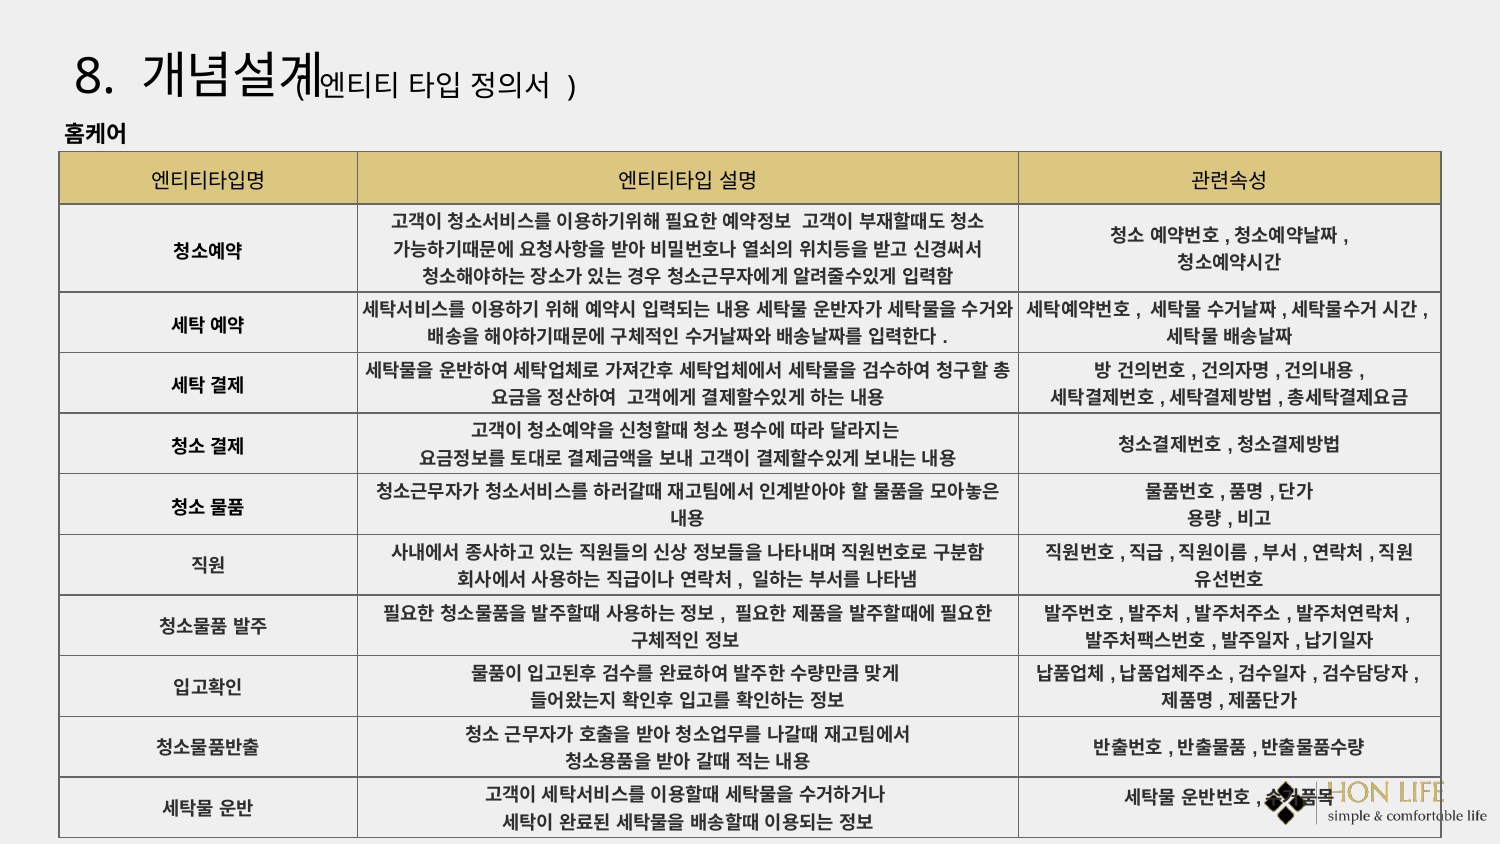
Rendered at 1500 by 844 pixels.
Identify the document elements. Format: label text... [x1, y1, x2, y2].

table_header 엔티티타입 설명 [358, 152, 1018, 203]
table_cell 납품업체,납품업체주소,검수일자,검수담당자,제품명,제품단가 [1019, 656, 1440, 716]
table_cell 필요한 청소물품을 발주할때 사용하는 정보, 필요한 제품을 발주할때에 필요한 구체적인 정보 [358, 596, 1018, 655]
table_cell 청소물품 발주 [60, 596, 357, 655]
table_cell 물품이 입고된후 검수를 완료하여 발주한 수량만큼 맞게 들어왔는지 확인후 입고를 확인하는 정보 [358, 656, 1018, 716]
table_cell 세탁 결제 [60, 353, 357, 412]
table_cell 세탁예약번호, 세탁물 수거날짜,세탁물수거 시간,세탁물 배송날짜 [1019, 293, 1440, 352]
table_cell 청소예약 [60, 205, 357, 291]
table_cell 세탁서비스를 이용하기 위해 예약시 입력되는 내용 세탁물 운반자가 세탁물을 수거와 배송을 해야하기때문에 구체적인 수거날짜와 배송날짜를 입력한다. [358, 293, 1018, 352]
table_cell 세탁물 운반 [60, 778, 357, 837]
table_cell 세탁물 운반번호,수거품목 [1019, 778, 1440, 837]
table_cell 입고확인 [60, 656, 357, 716]
table_cell 고객이 청소서비스를 이용하기위해 필요한 예약정보 고객이 부재할때도 청소 가능하기때문에 요청사항을 받아 비밀번호나 열쇠의 위치등을 받고 신경써서 청소해야하는 장소가 있는 경우 청소근무자에게 알려줄수있게 입력함 [358, 205, 1018, 291]
text_box 8. 개념설계 [59, 28, 539, 118]
table_cell 직원번호,직급,직원이름,부서,연락처,직원 유선번호 [1019, 535, 1440, 594]
table_cell 직원 [60, 535, 357, 594]
text_box 홈케어 [49, 105, 263, 147]
table_cell 청소 결제 [60, 414, 357, 473]
table_cell 고객이 청소예약을 신청할때 청소 평수에 따라 달라지는 요금정보를 토대로 결제금액을 보내 고객이 결제할수있게 보내는 내용 [358, 414, 1018, 473]
table_cell 청소근무자가 청소서비스를 하러갈때 재고팀에서 인계받아야 할 물품을 모아놓은 내용 [358, 474, 1018, 534]
picture [1244, 757, 1500, 844]
table_cell 방 건의번호,건의자명,건의내용, 세탁결제번호,세탁결제방법,총세탁결제요금 [1019, 353, 1440, 412]
table_header 관련속성 [1019, 152, 1440, 203]
table_cell 세탁물을 운반하여 세탁업체로 가져간후 세탁업체에서 세탁물을 검수하여 청구할 총 요금을 정산하여 고객에게 결제할수있게 하는 내용 [358, 353, 1018, 412]
table_cell 세탁 예약 [60, 293, 357, 352]
table_cell 청소물품반출 [60, 717, 357, 776]
text_box ( 엔티티 타입 정의서 ) [281, 52, 1097, 118]
table_cell 물품번호,품명,단가 용량,비고 [1019, 474, 1440, 534]
table_cell 청소 근무자가 호출을 받아 청소업무를 나갈때 재고팀에서 청소용품을 받아 갈때 적는 내용 [358, 717, 1018, 776]
table_cell 청소 예약번호,청소예약날짜, 청소예약시간 [1019, 205, 1440, 291]
table_cell 사내에서 종사하고 있는 직원들의 신상 정보들을 나타내며 직원번호로 구분함 회사에서 사용하는 직급이나 연락처, 일하는 부서를 나타냄 [358, 535, 1018, 594]
table_cell 반출번호,반출물품,반출물품수량 [1019, 717, 1440, 776]
table_cell 청소결제번호,청소결제방법 [1019, 414, 1440, 473]
table_cell 고객이 세탁서비스를 이용할때 세탁물을 수거하거나 세탁이 완료된 세탁물을 배송할때 이용되는 정보 [358, 778, 1018, 837]
table_header 엔티티타입명 [60, 152, 357, 203]
table_cell 청소 물품 [60, 474, 357, 534]
table_cell 발주번호,발주처,발주처주소,발주처연락처,발주처팩스번호,발주일자,납기일자 [1019, 596, 1440, 655]
